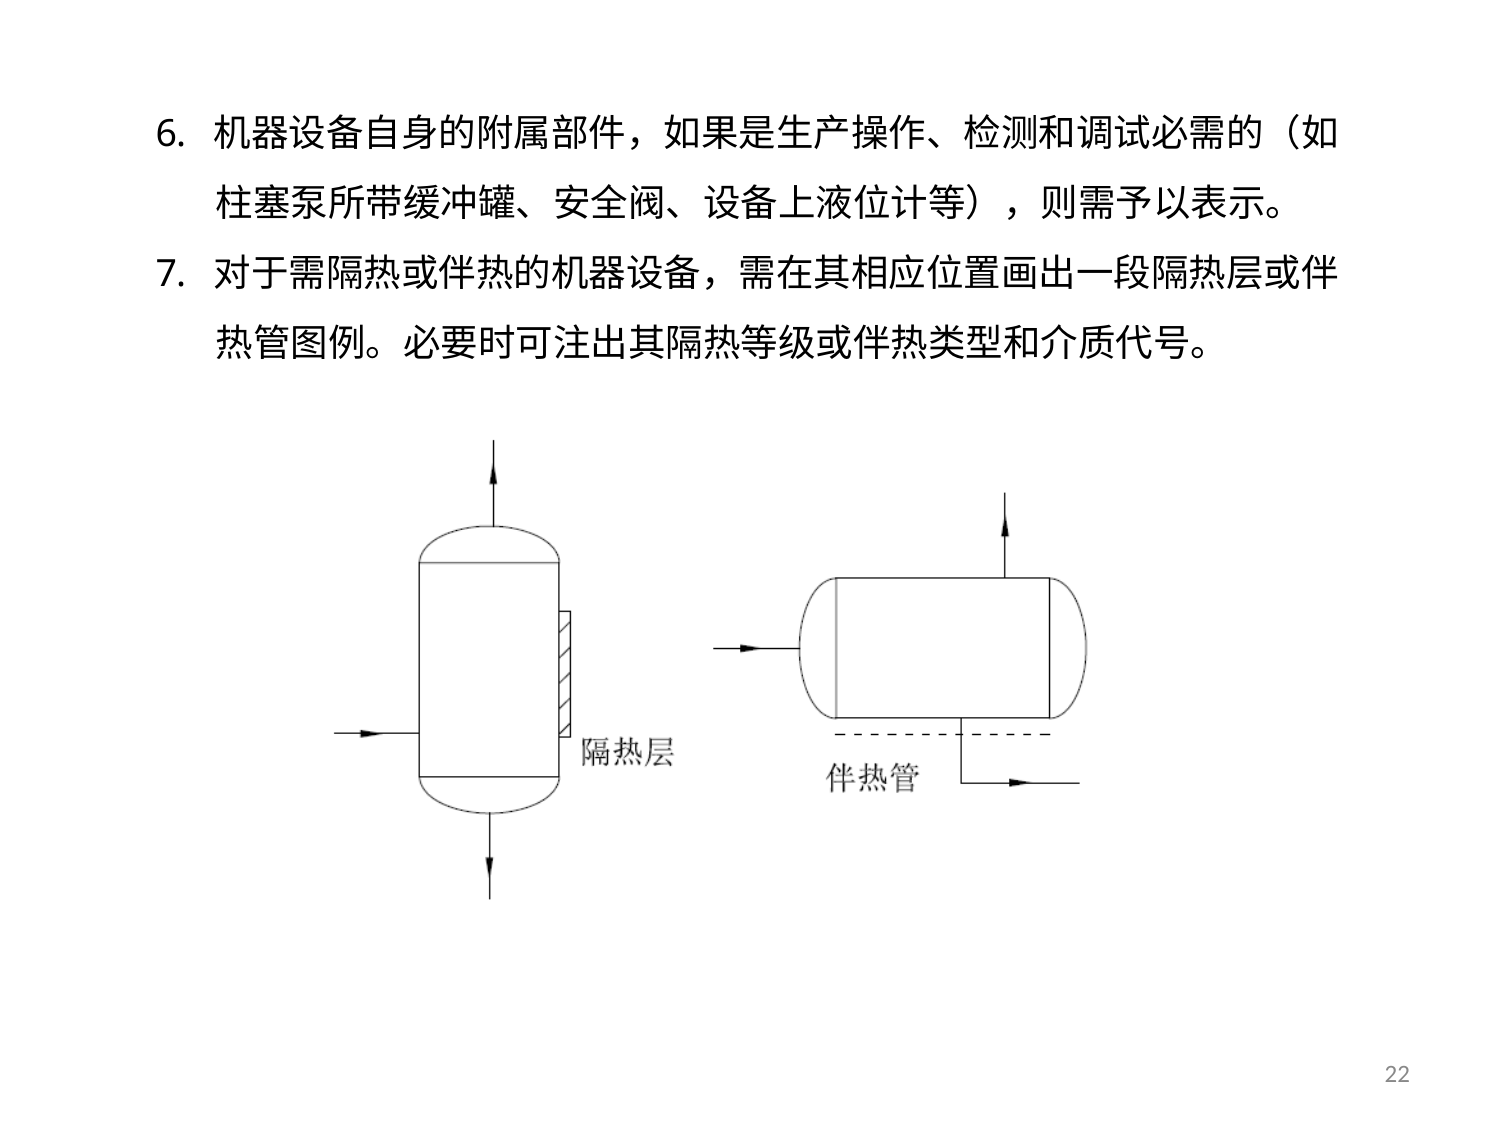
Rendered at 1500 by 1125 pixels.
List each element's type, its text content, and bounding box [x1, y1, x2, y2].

list 机器设备自身的附属部件，如果是生产操作、检测和调试必需的（如 柱塞泵所带缓冲罐、安全阀、设备上液位计等），则需予以表示。 对于需隔热或伴热的机器设备，需在其相应位置画出一段隔热层或伴 热管图例。必要时可注出其隔热等级或伴热类型和介质代号。 [140, 101, 1372, 1000]
slide_number 32 [1074, 1042, 1425, 1103]
picture [305, 394, 1141, 929]
